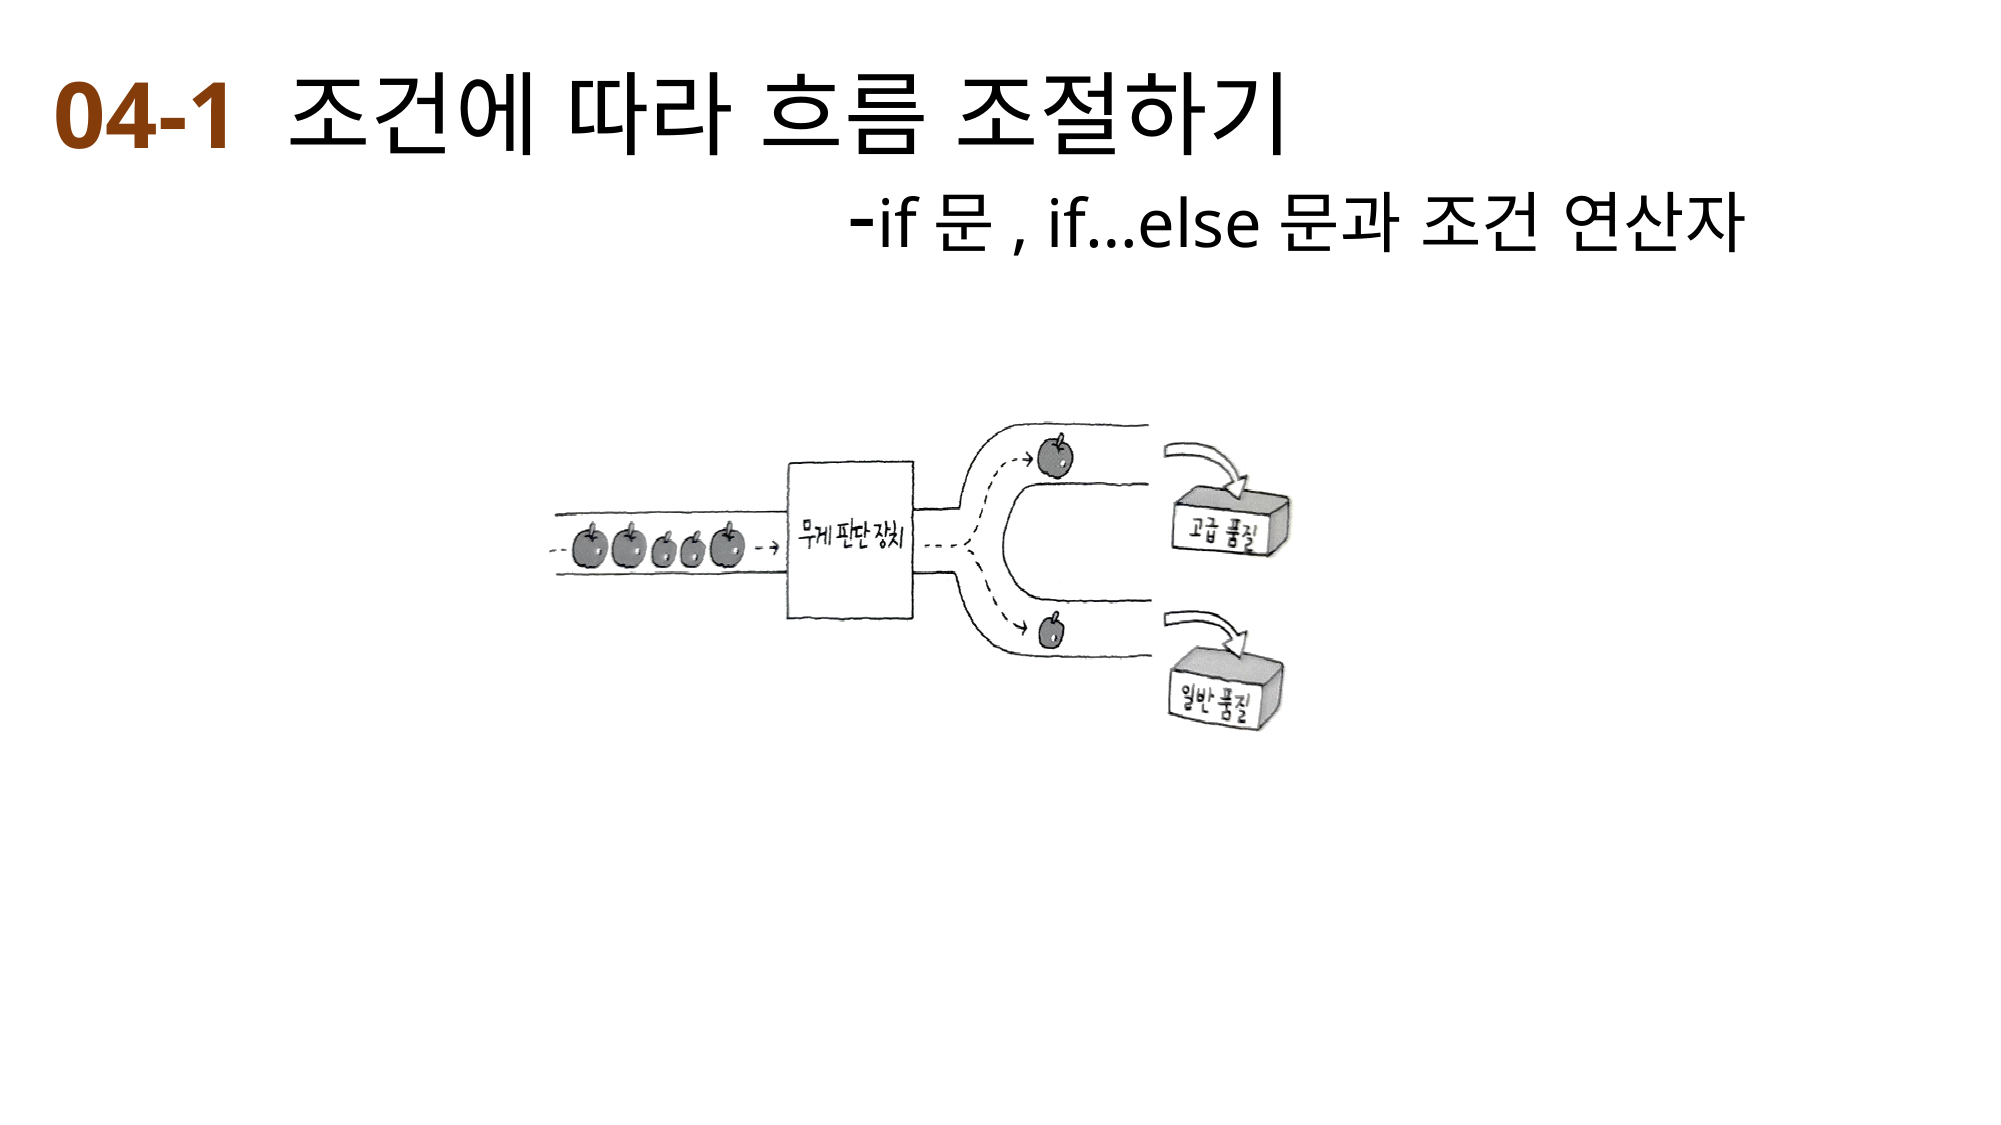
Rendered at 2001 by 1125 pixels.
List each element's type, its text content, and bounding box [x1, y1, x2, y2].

title 04-1 조건에 따라 흐름 조절하기 -if문, if…else문과 조건 연산자 [38, 59, 1967, 278]
picture [527, 410, 1349, 790]
